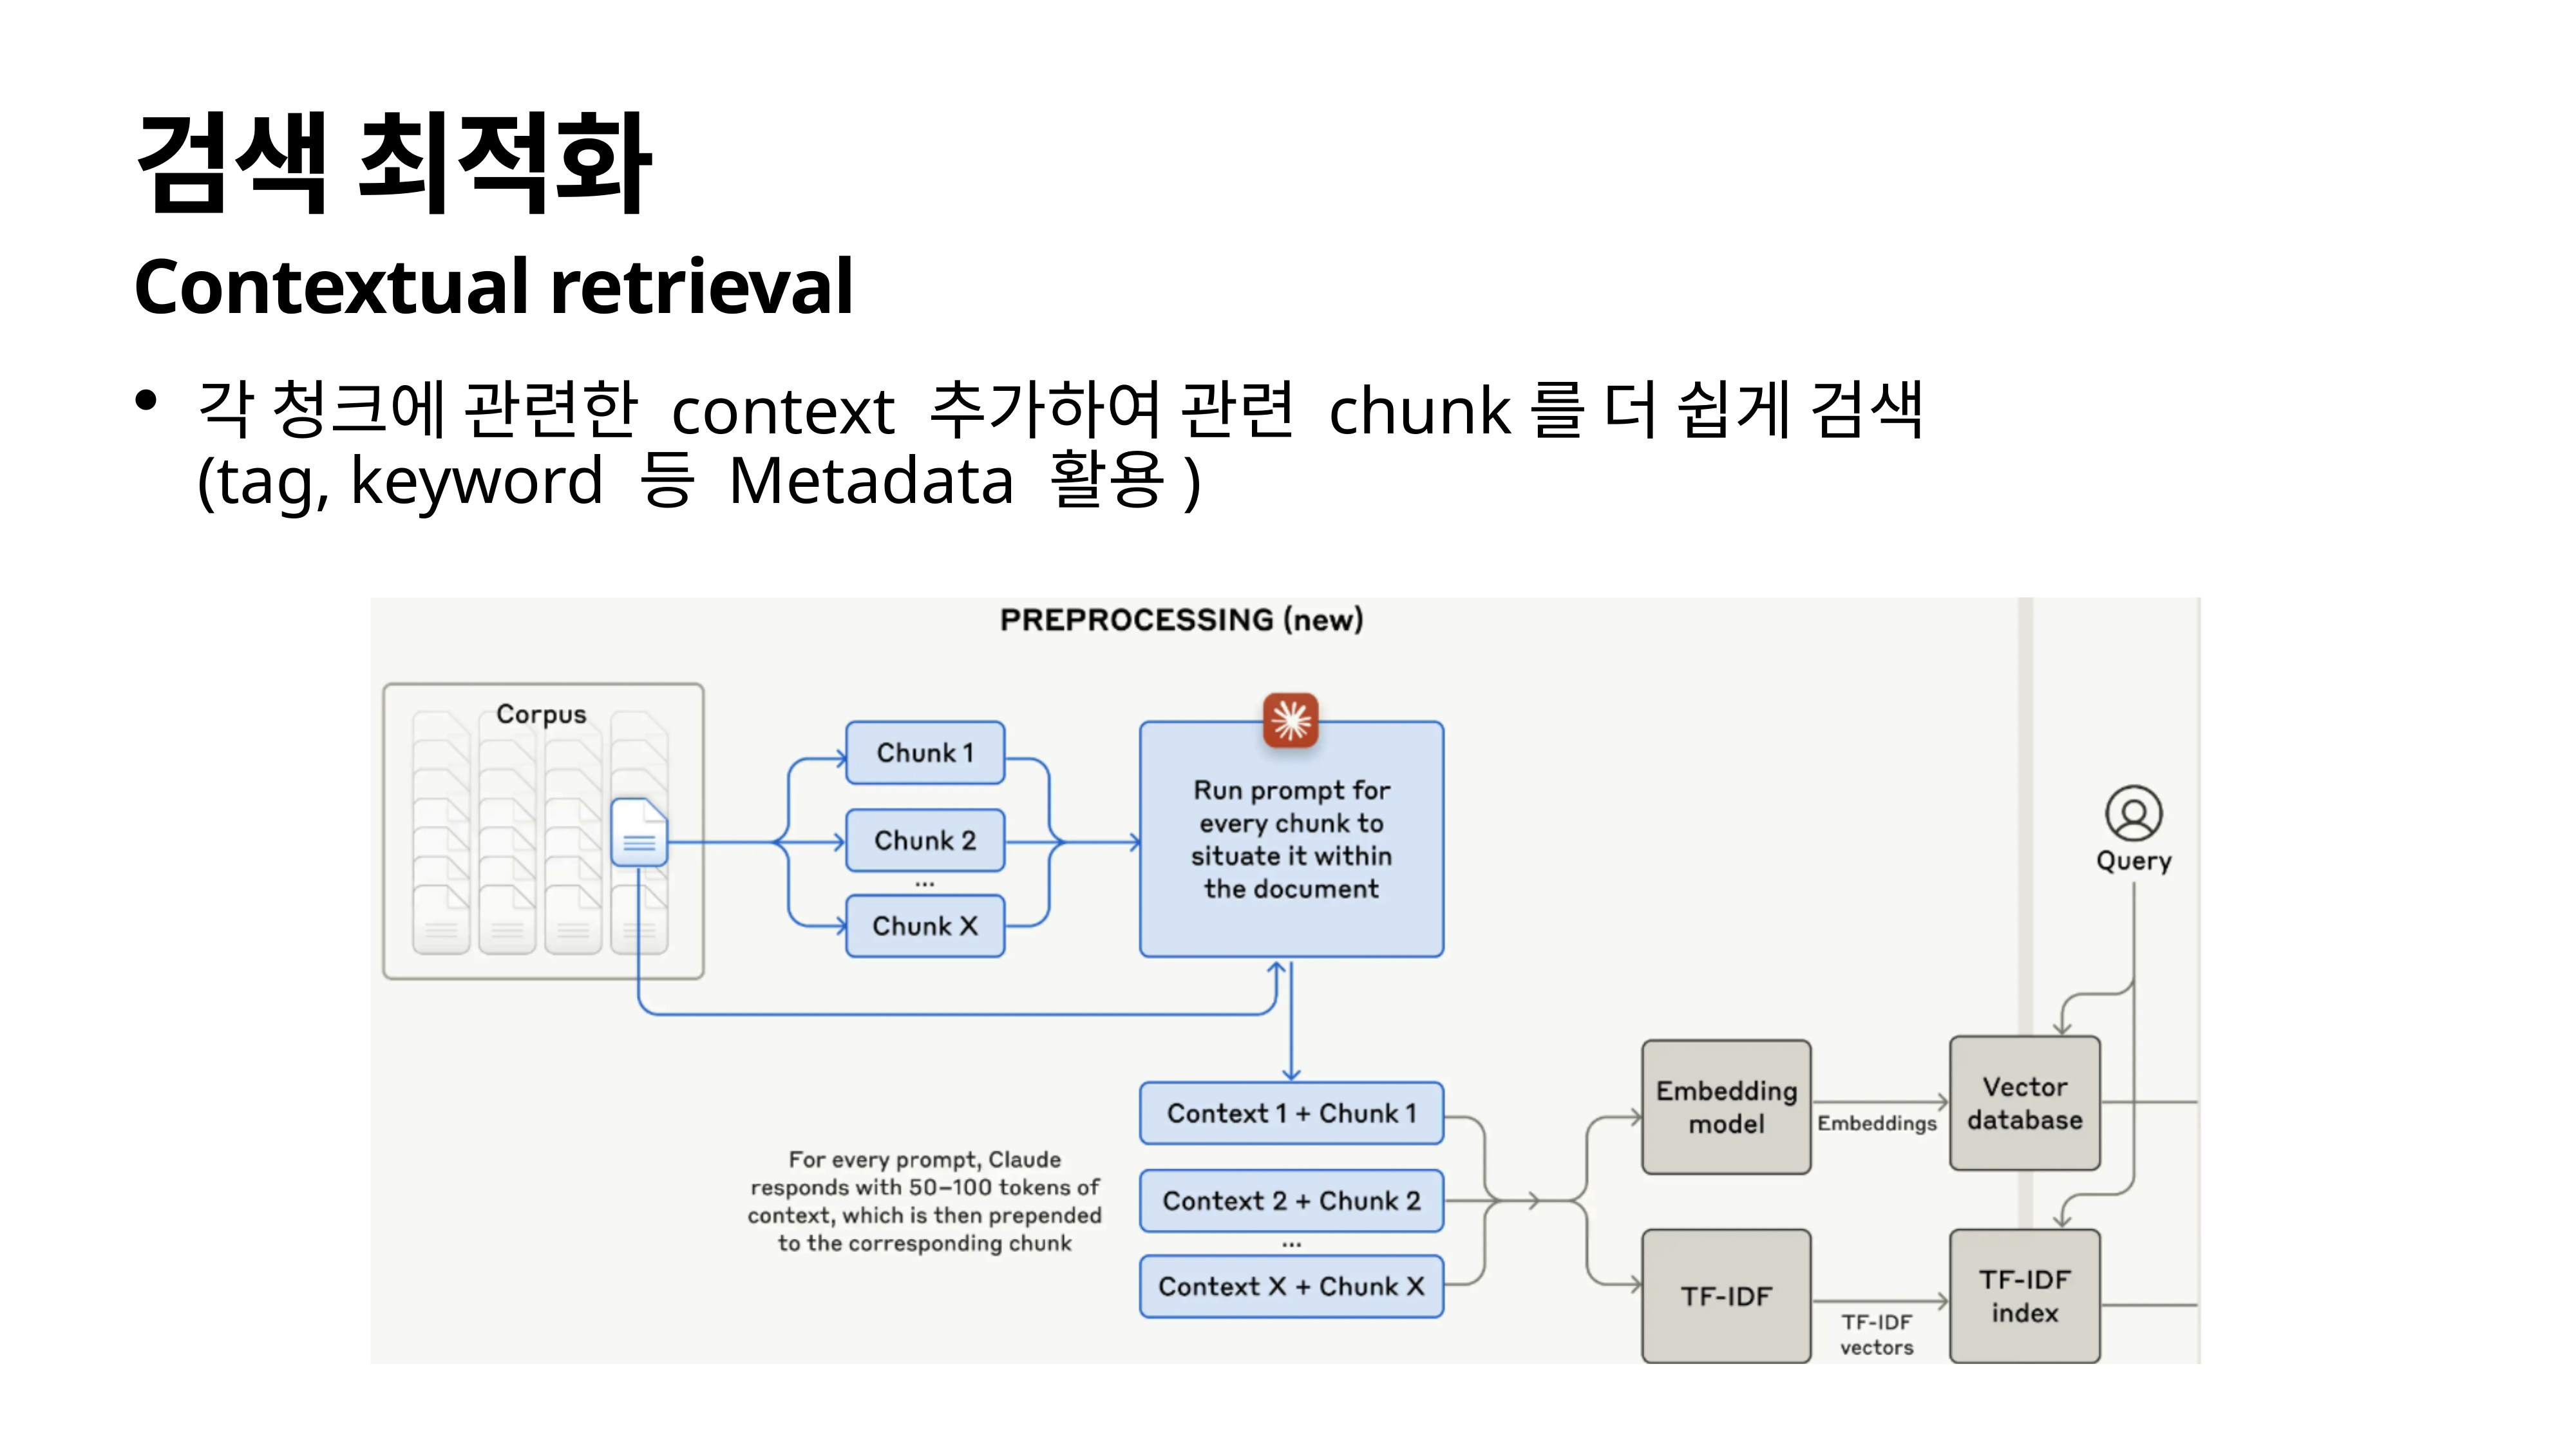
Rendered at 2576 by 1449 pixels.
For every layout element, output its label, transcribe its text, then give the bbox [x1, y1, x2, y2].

list Contextual retrieval [127, 250, 2449, 350]
picture [370, 596, 2206, 1364]
list 각 청크에 관련한 context 추가하여 관련 chunk를 더 쉽게 검색 (tag, keyword 등 Metadata 활용) [127, 372, 2449, 1245]
title 검색 최적화 [127, 113, 2449, 250]
